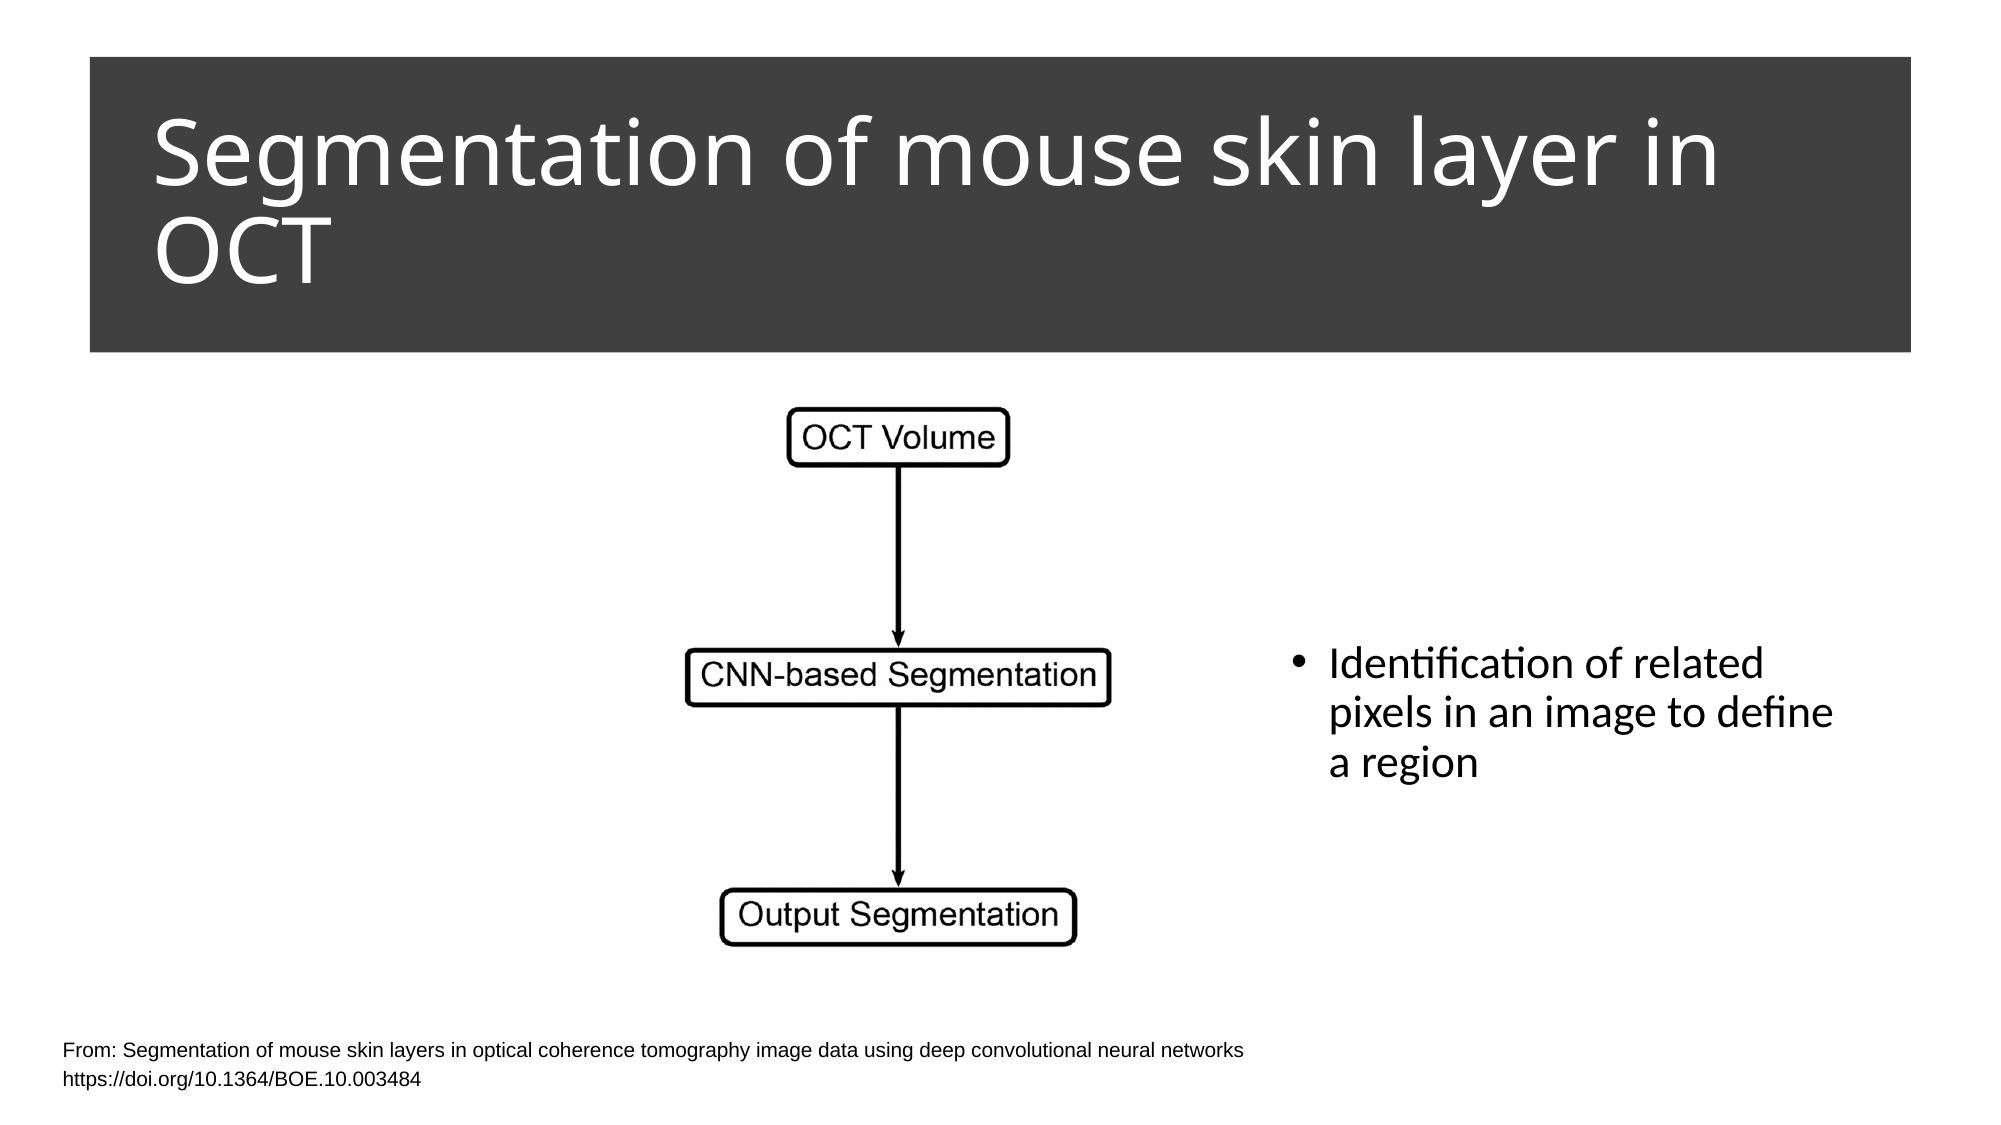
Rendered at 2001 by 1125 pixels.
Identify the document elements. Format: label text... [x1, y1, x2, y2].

title Segmentation of mouse skin layer in OCT [137, 96, 1863, 314]
text_box [89, 56, 1912, 353]
picture [647, 405, 1115, 958]
text_box From: Segmentation of mouse skin layers in optical coherence tomography image data using deep convolutional neural networks https://doi.org/10.1364/BOE.10.003484 [47, 1028, 1936, 1098]
list Identification of related pixels in an image to define a region [1276, 412, 1862, 1014]
